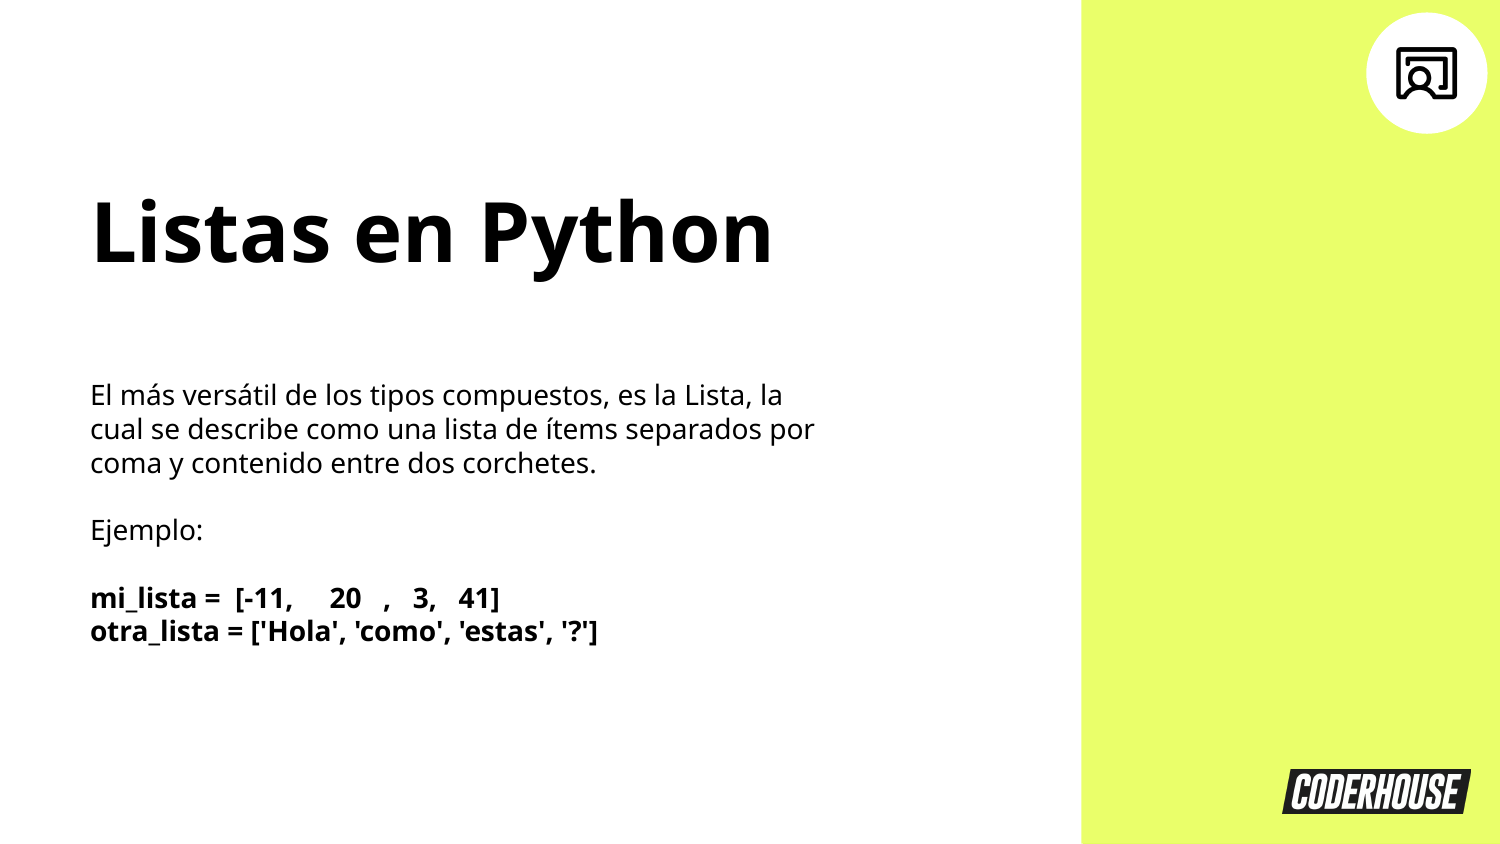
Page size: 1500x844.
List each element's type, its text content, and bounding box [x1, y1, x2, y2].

text_box Listas en Python [75, 175, 851, 296]
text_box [1366, 12, 1488, 134]
picture [1281, 769, 1471, 814]
picture [0, 0, 1081, 844]
text_box El más versátil de los tipos compuestos, es la Lista, la cual se describe como una lista de ítems separados por coma y contenido entre dos corchetes. Ejemplo: mi_lista = [-11, 20 , 3, 41] otra_lista = ['Hola', 'como', 'estas', '?'] [75, 362, 851, 663]
